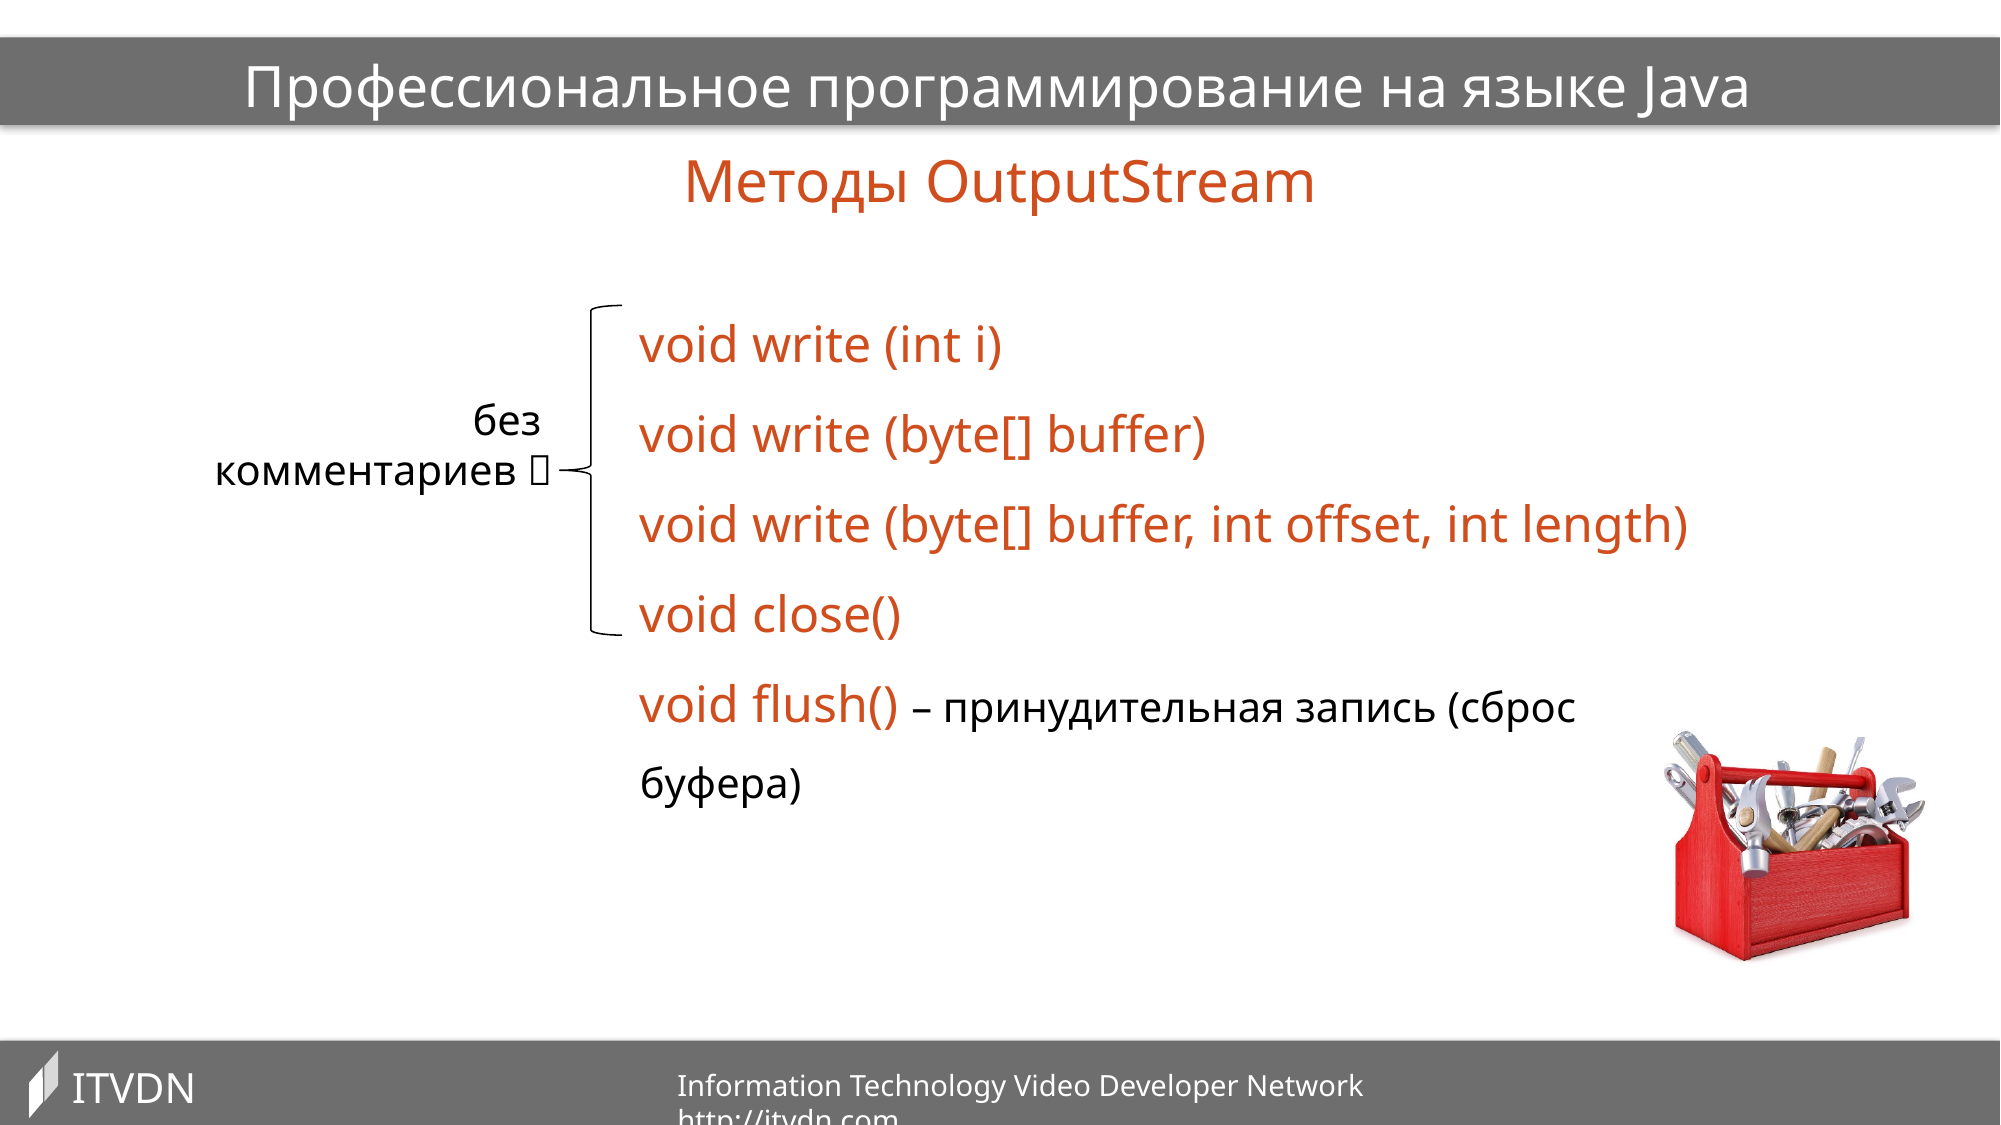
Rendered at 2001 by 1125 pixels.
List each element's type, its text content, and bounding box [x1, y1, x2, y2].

text_box [567, 304, 623, 636]
text_box [0, 34, 2000, 128]
text_box ITVDN [62, 1054, 212, 1120]
text_box Профессиональное программирование на языке Java [207, 37, 1788, 132]
text_box Методы OutputStream [324, 138, 1675, 225]
picture [1645, 726, 1930, 964]
text_box без комментариев  [199, 385, 567, 501]
text_box [0, 1037, 2000, 1125]
text_box Information Technology Video Developer Network http://itvdn.com [662, 1059, 1963, 1125]
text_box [28, 1050, 59, 1119]
text_box void write (int i) void write (byte[] buffer) void write (byte[] buffer, int offset, int length) void close() void flush() – принудительная запись (сброс буфера) [624, 274, 1713, 815]
